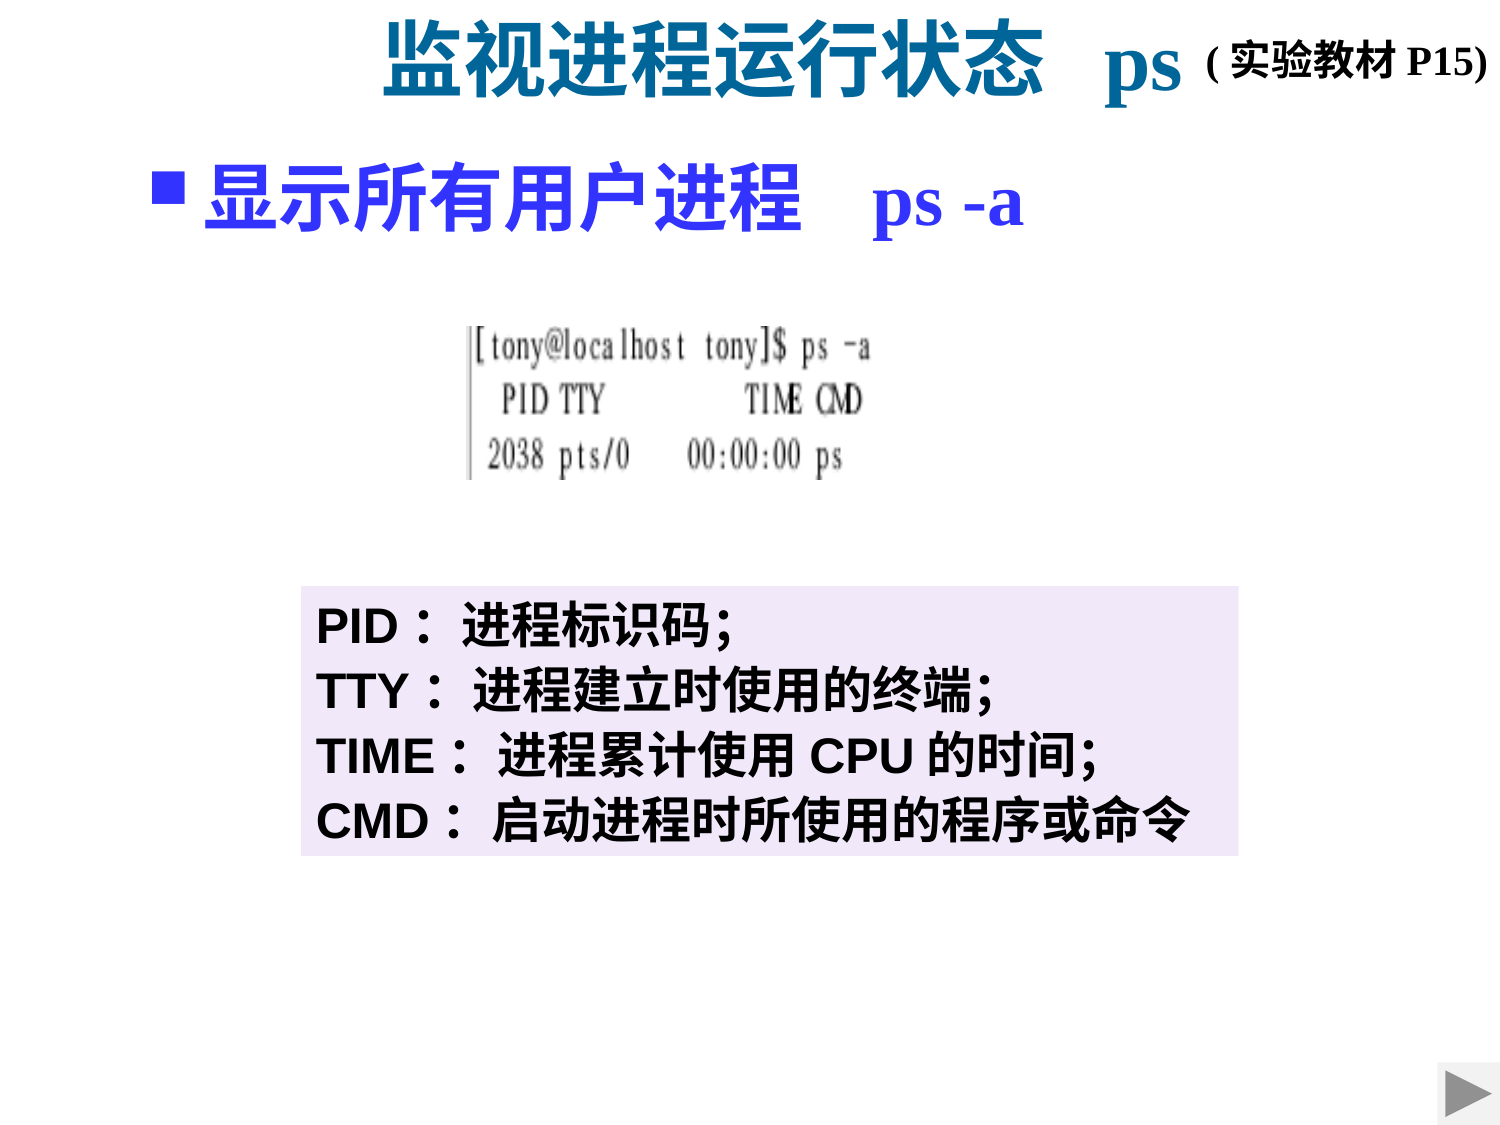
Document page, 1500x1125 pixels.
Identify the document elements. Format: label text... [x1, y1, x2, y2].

text_box 显示所有用户进程 ps -a [132, 134, 1046, 241]
text_box (实验教材P15) [1190, 26, 1500, 92]
text_box [1437, 1062, 1500, 1125]
text_box PID：进程标识码； TTY：进程建立时使用的终端； TIME：进程累计使用CPU的时间； CMD：启动进程时所使用的程序或命令 [301, 586, 1239, 856]
picture [466, 326, 904, 480]
text_box 监视进程运行状态 ps [365, 0, 1219, 115]
